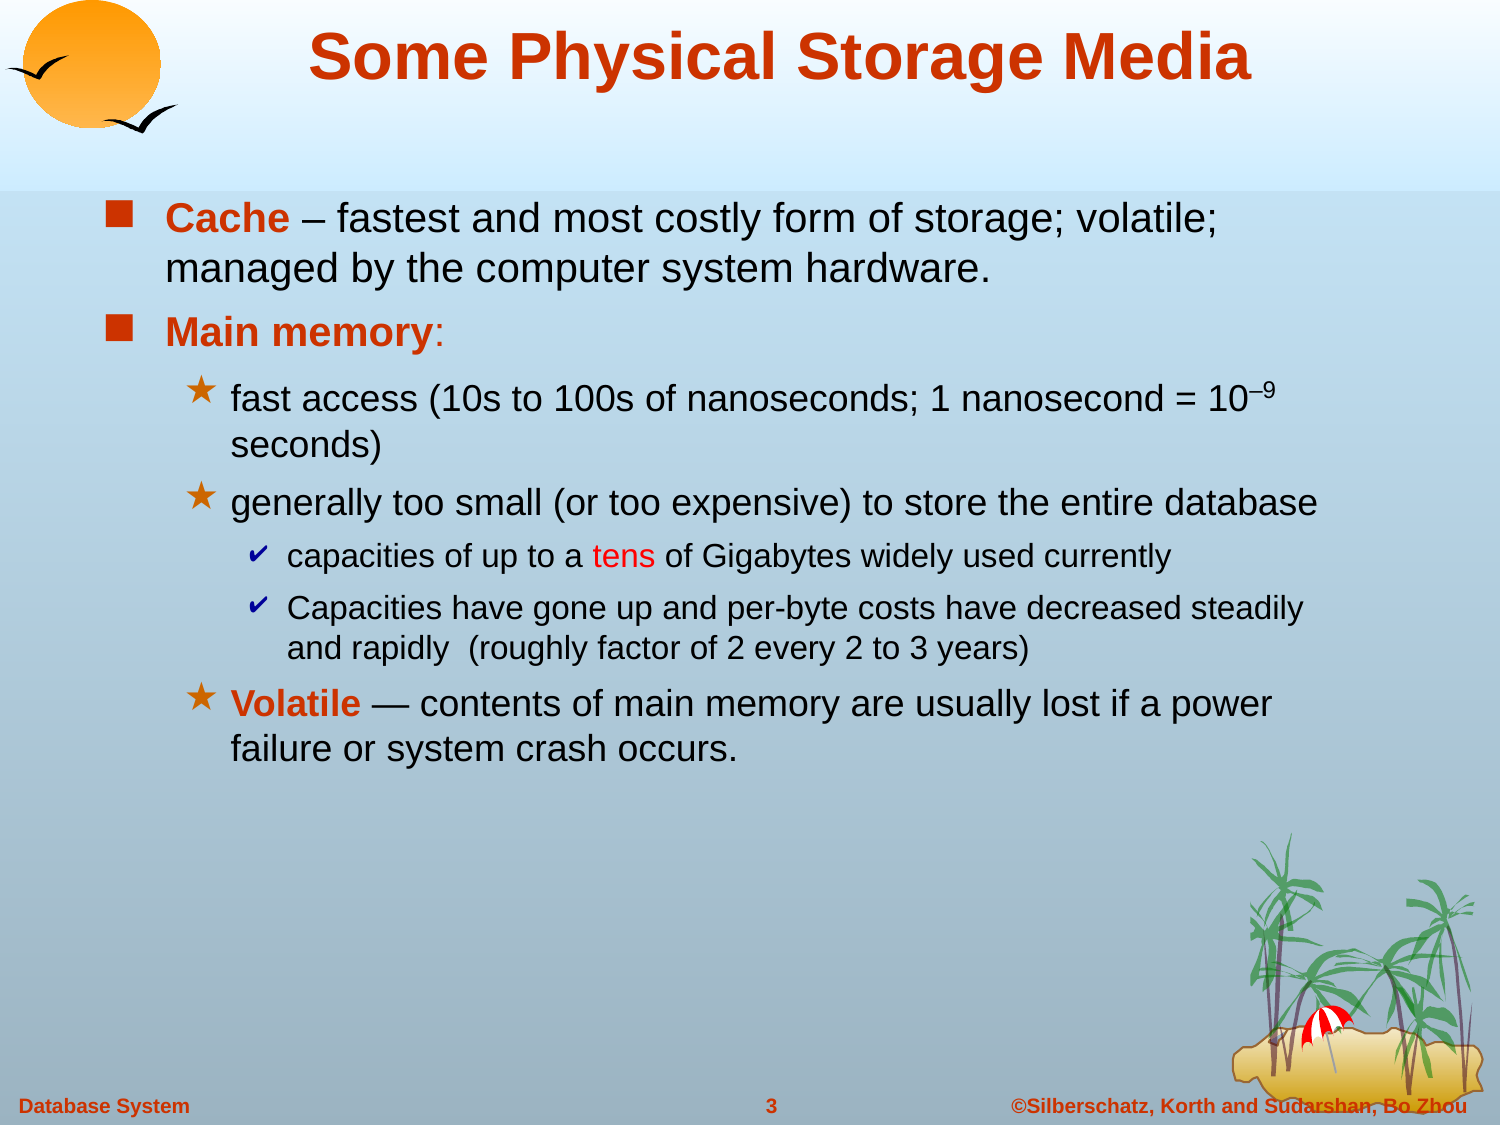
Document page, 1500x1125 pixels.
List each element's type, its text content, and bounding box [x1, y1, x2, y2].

title Some Physical Storage Media [117, 0, 1443, 100]
list Cache – fastest and most costly form of storage; volatile; managed by the computer system hardware. Main memory: fast access (10s to 100s of nanoseconds; 1 nanosecond = 10–9 seconds) generally too small (or too expensive) to store the entire database capacities of up to a tens of Gigabytes widely used currently Capacities have gone up and per-byte costs have decreased steadily and rapidly (roughly factor of 2 every 2 to 3 years) Volatile — contents of main memory are usually lost if a power failure or system crash occurs. [93, 182, 1382, 983]
